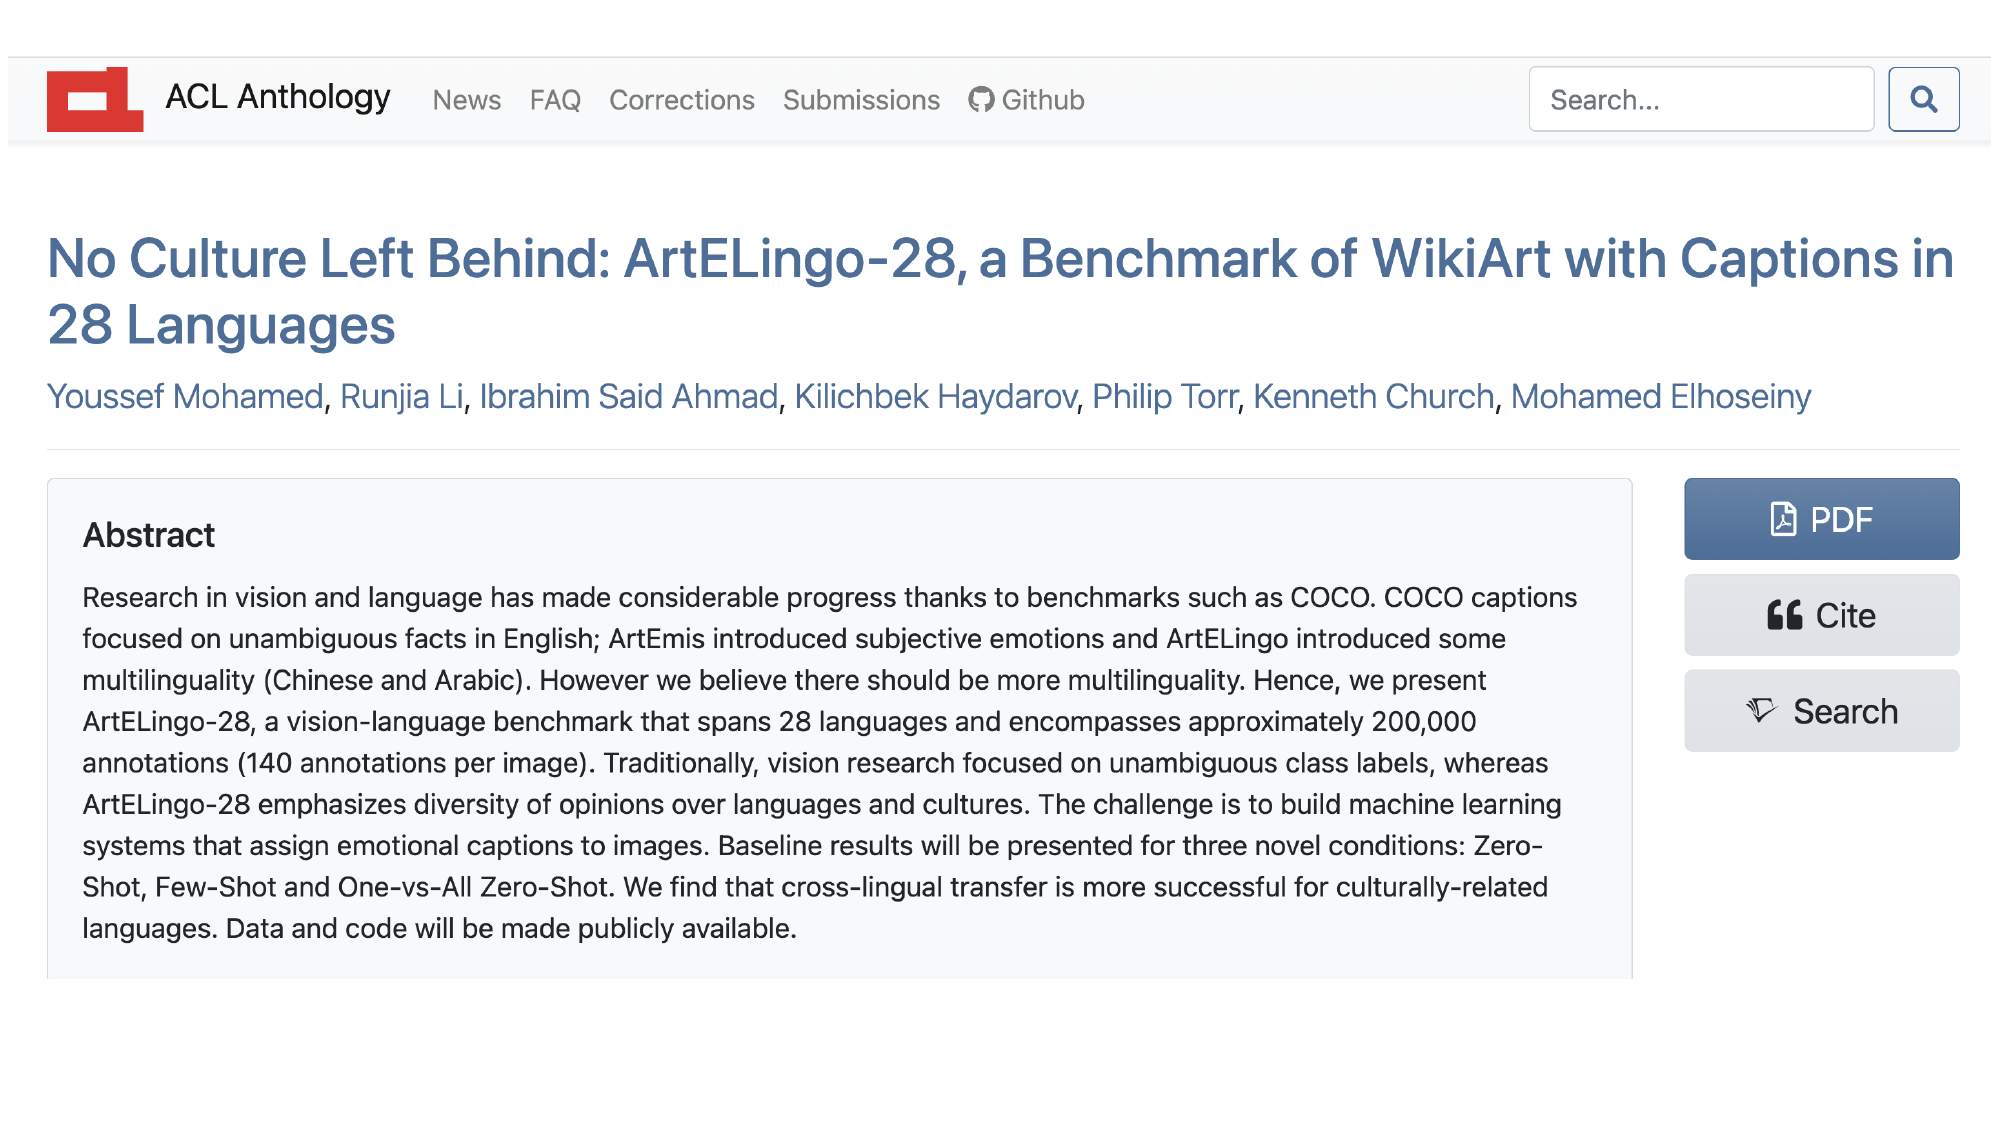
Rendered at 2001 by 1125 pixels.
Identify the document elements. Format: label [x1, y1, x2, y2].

list [8, 51, 1992, 979]
